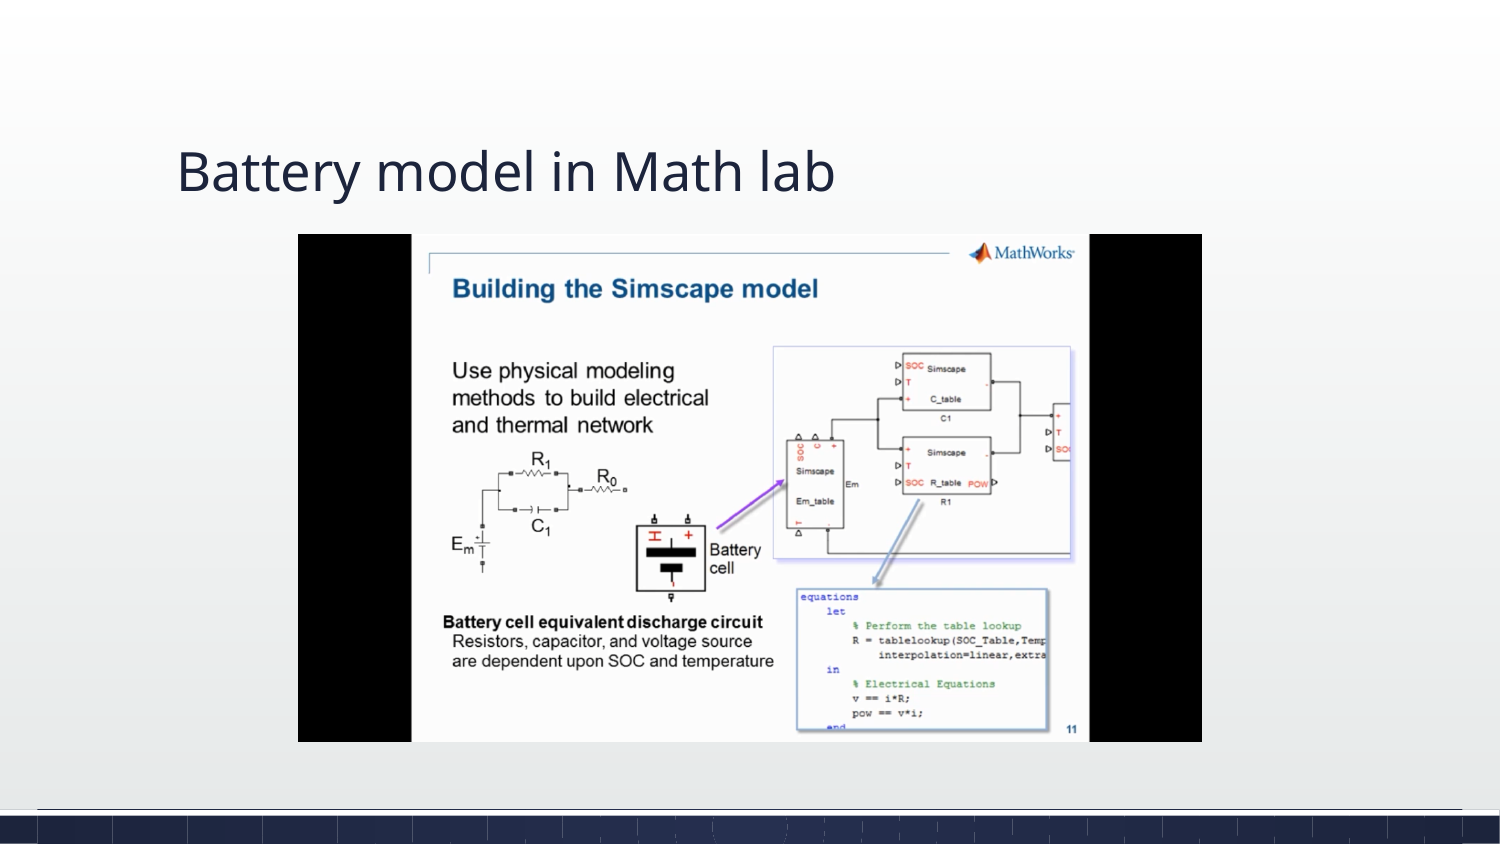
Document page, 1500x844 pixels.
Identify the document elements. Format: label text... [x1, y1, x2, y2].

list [298, 234, 1202, 742]
title Battery model in Math lab [165, 57, 1335, 210]
